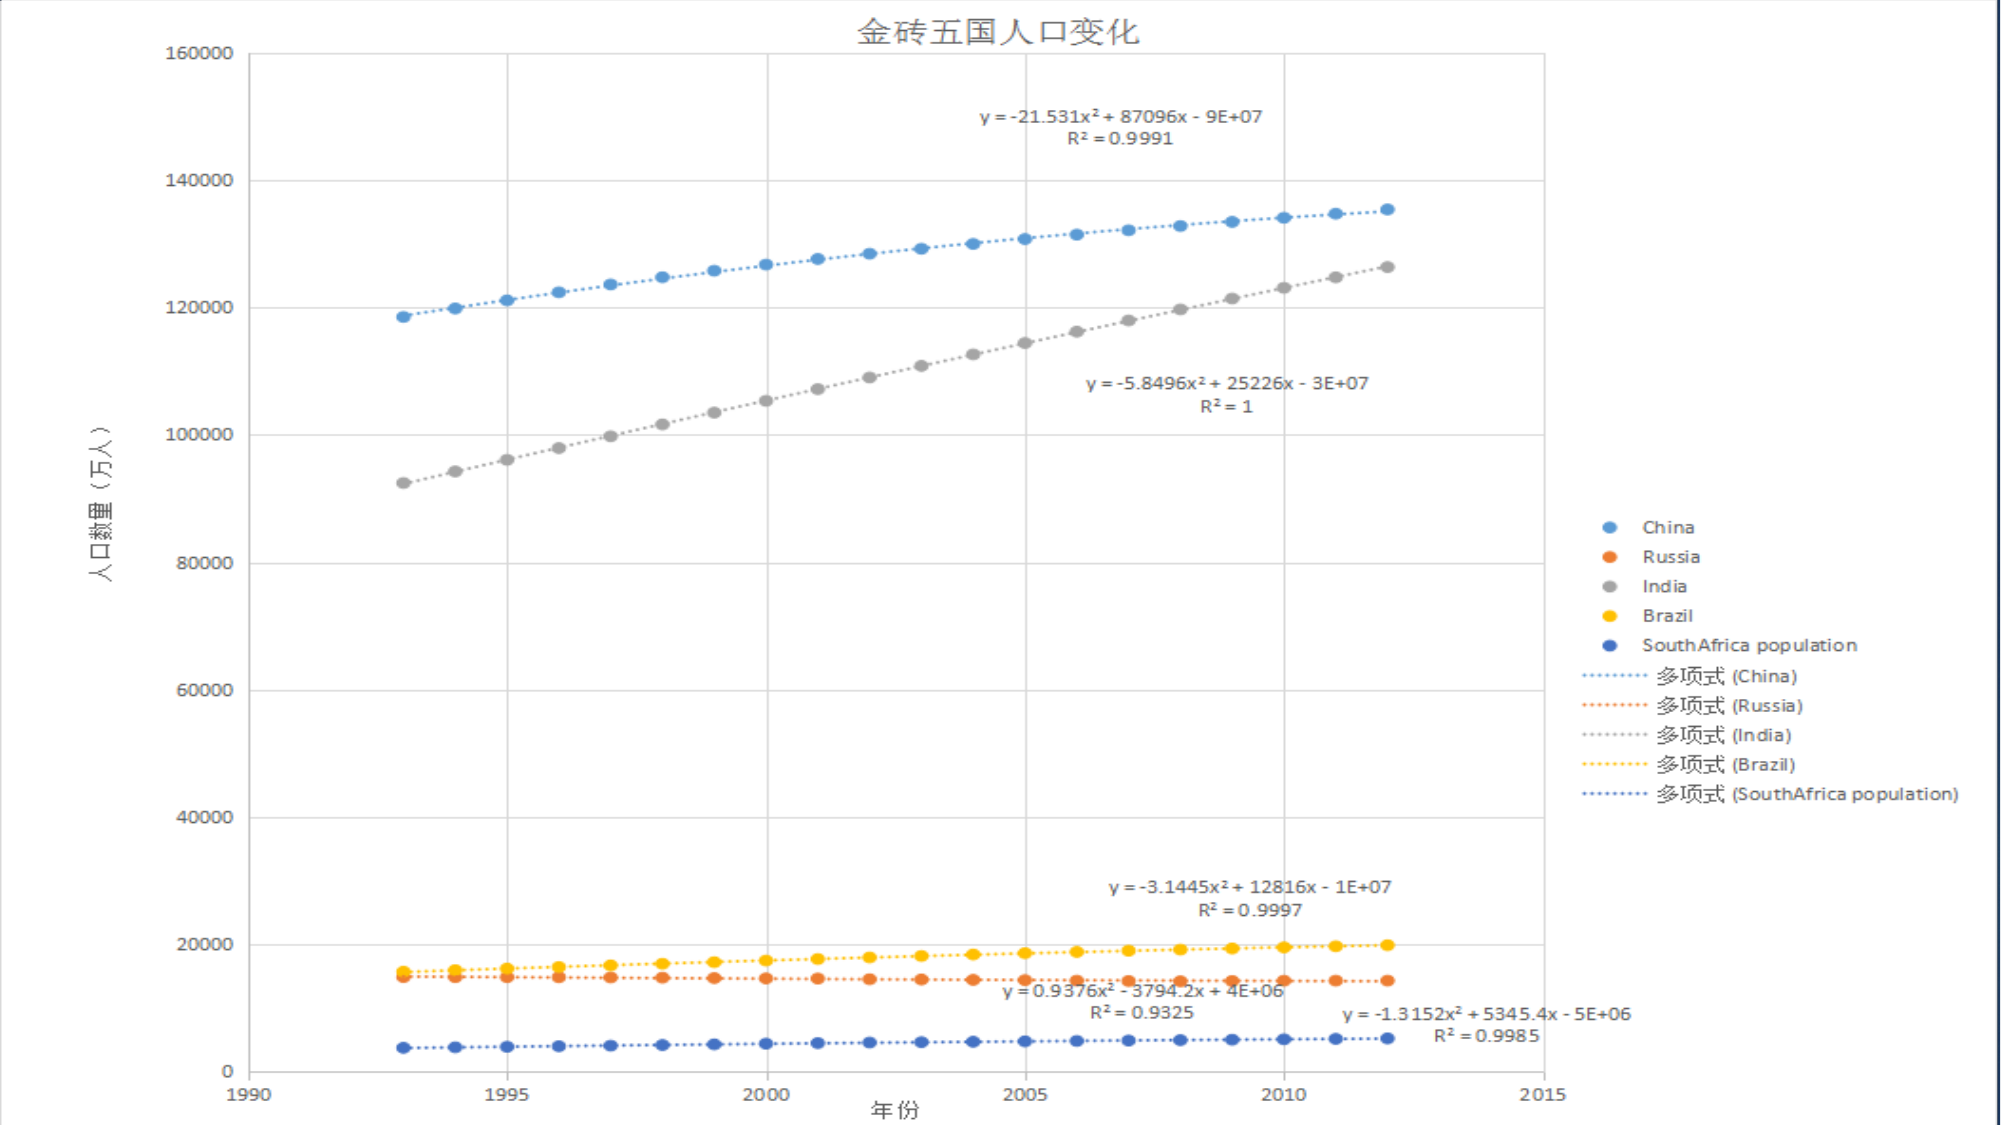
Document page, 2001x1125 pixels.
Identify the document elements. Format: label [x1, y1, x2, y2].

list [0, 0, 2000, 1125]
